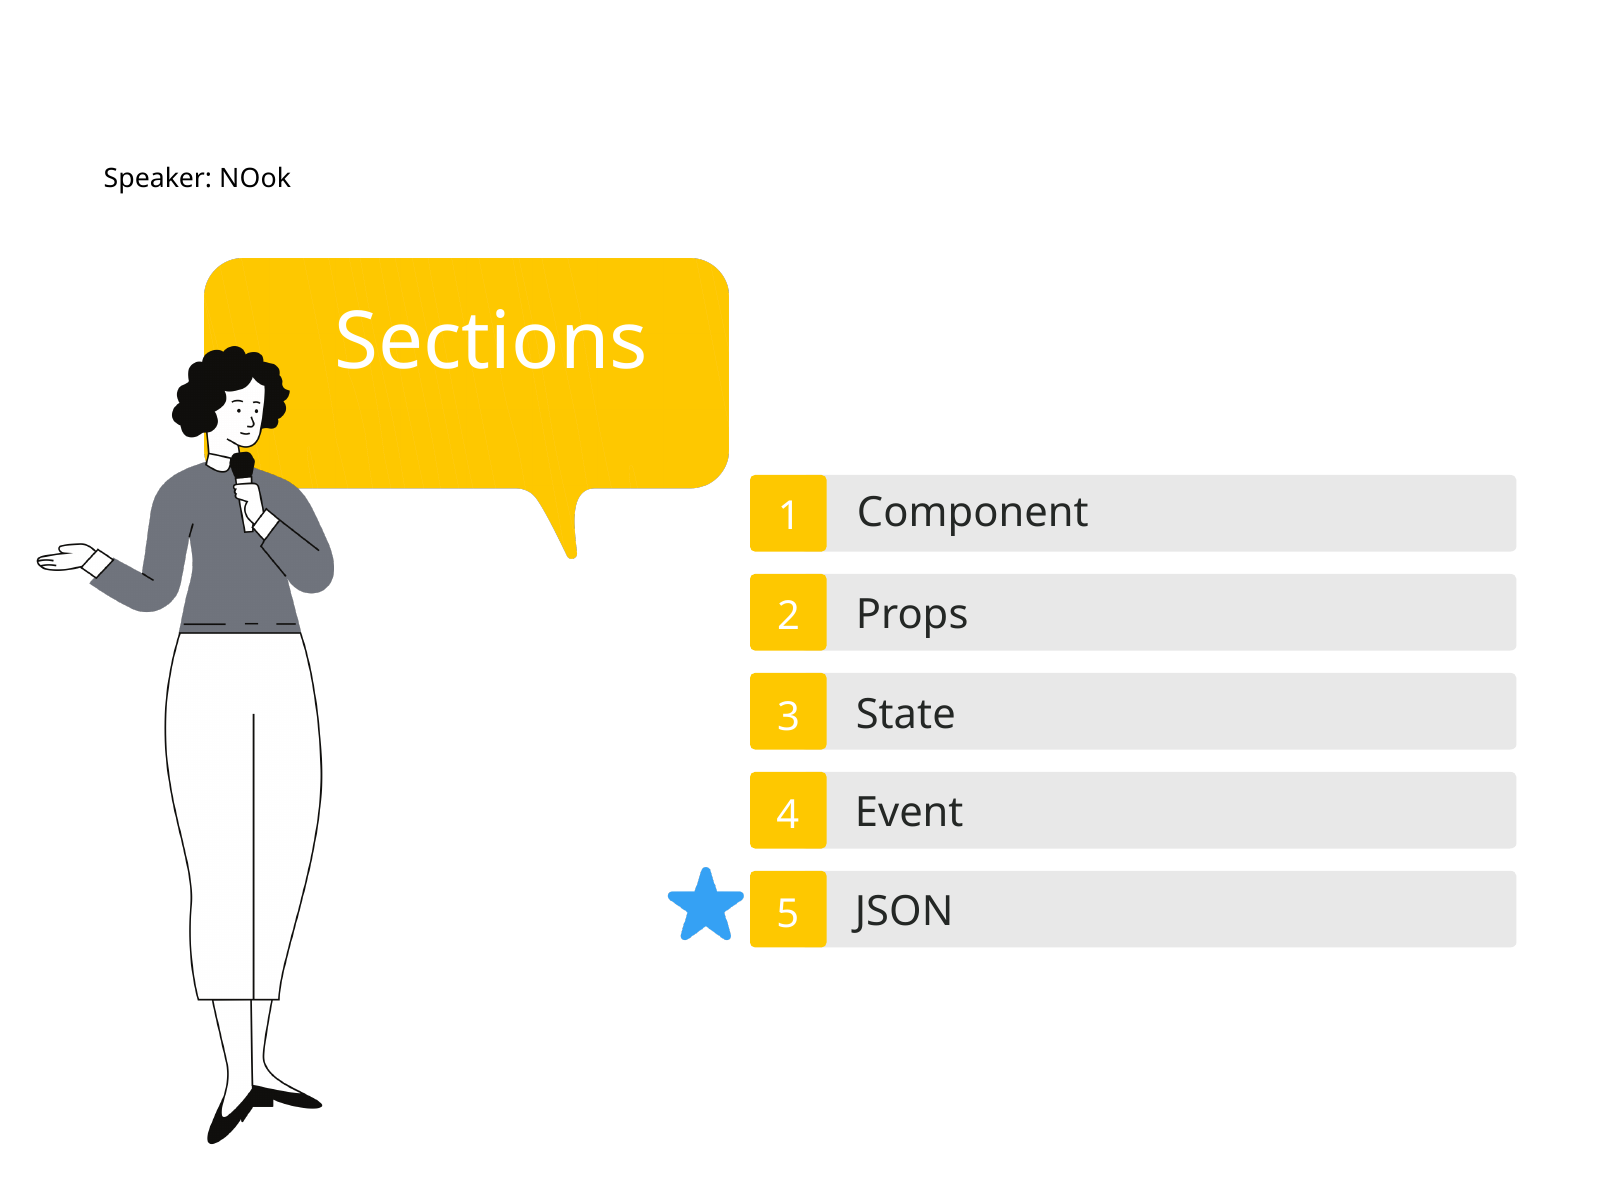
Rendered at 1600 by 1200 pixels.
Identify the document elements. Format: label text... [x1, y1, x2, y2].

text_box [827, 474, 1517, 552]
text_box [827, 672, 1517, 750]
text_box Speaker: NOok [103, 155, 448, 193]
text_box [749, 771, 827, 849]
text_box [204, 258, 729, 561]
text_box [827, 573, 1517, 651]
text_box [749, 573, 827, 651]
picture [33, 345, 334, 1148]
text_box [749, 870, 827, 948]
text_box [749, 474, 827, 552]
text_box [827, 870, 1517, 948]
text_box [827, 771, 1517, 849]
picture [667, 866, 745, 941]
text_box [749, 672, 827, 750]
